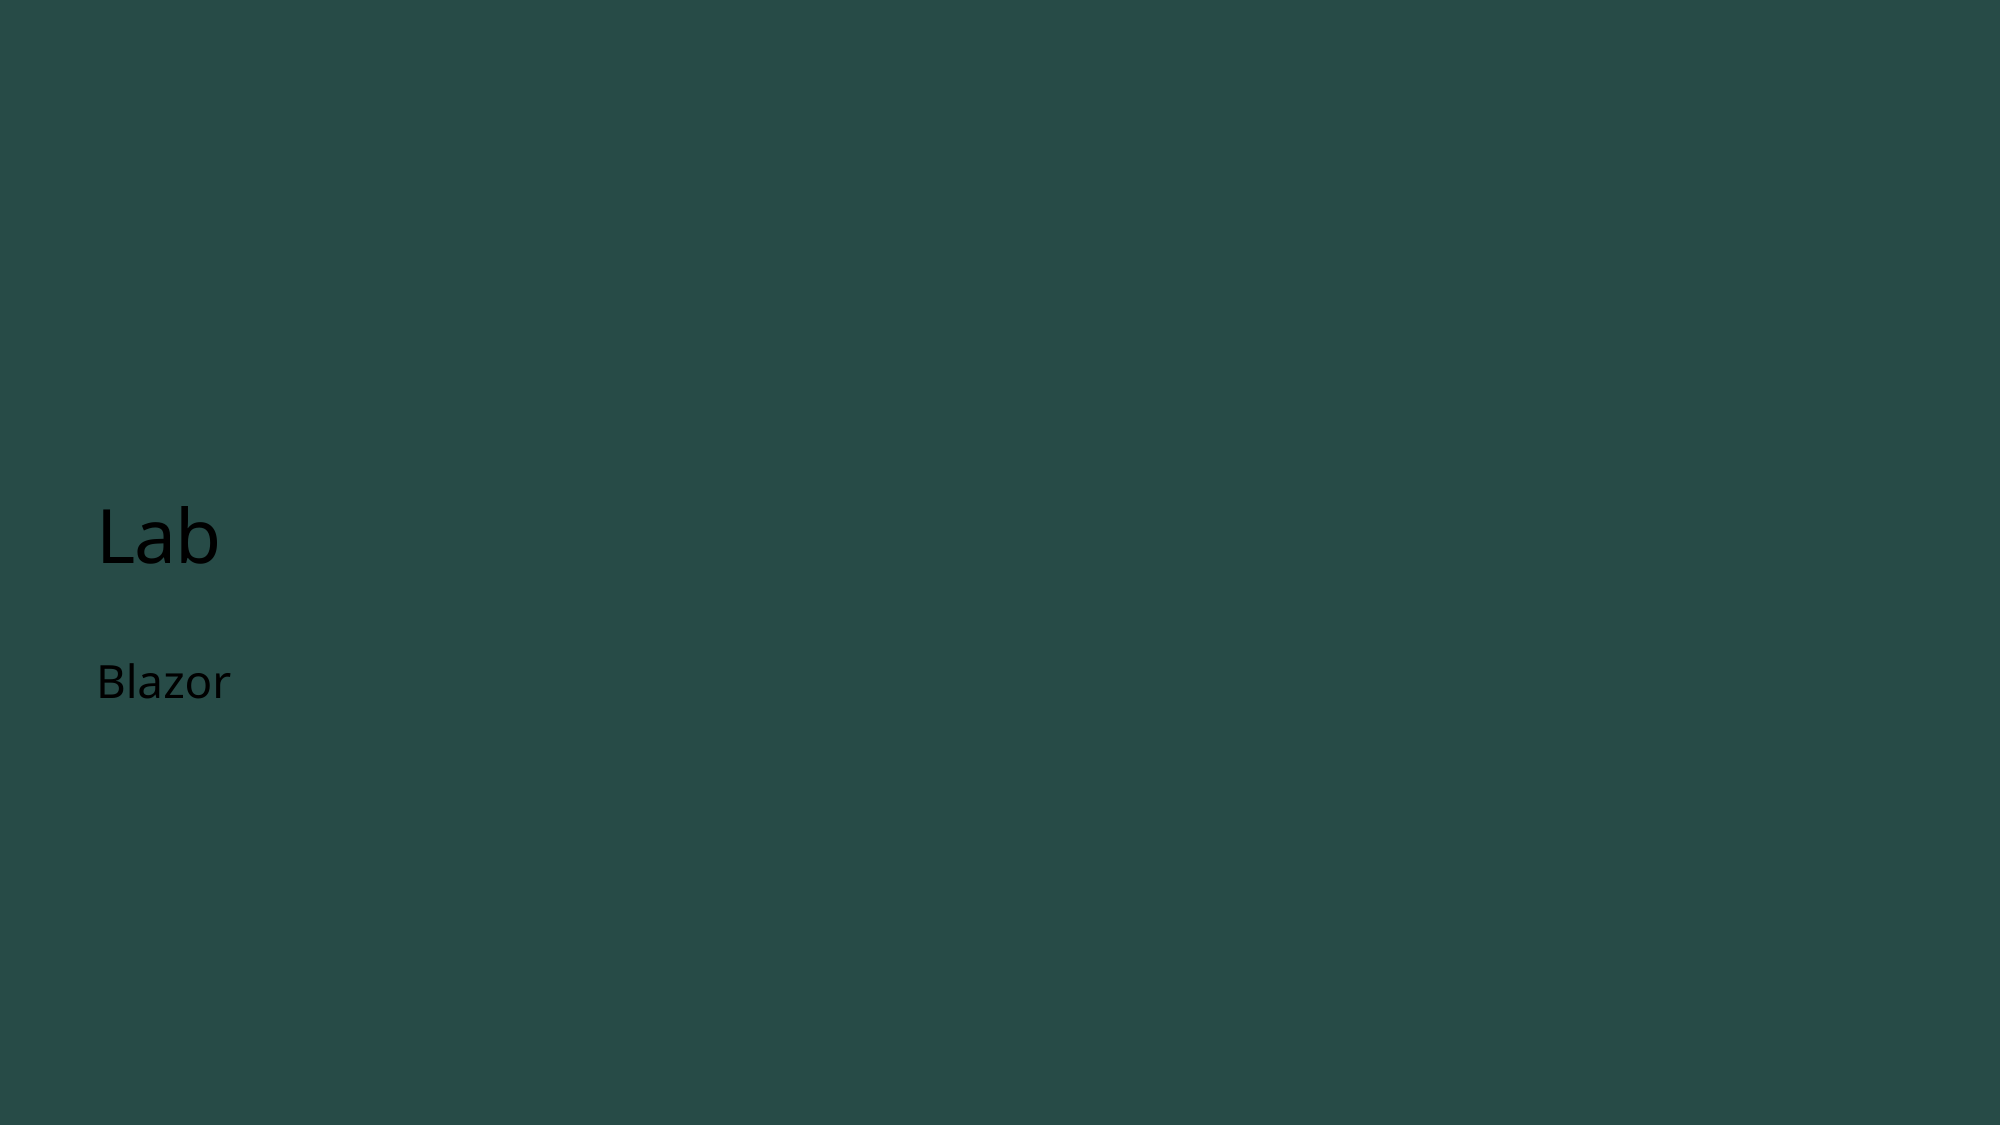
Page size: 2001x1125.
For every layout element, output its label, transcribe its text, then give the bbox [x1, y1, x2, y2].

title Lab [96, 497, 1596, 580]
list Blazor [96, 652, 1596, 708]
